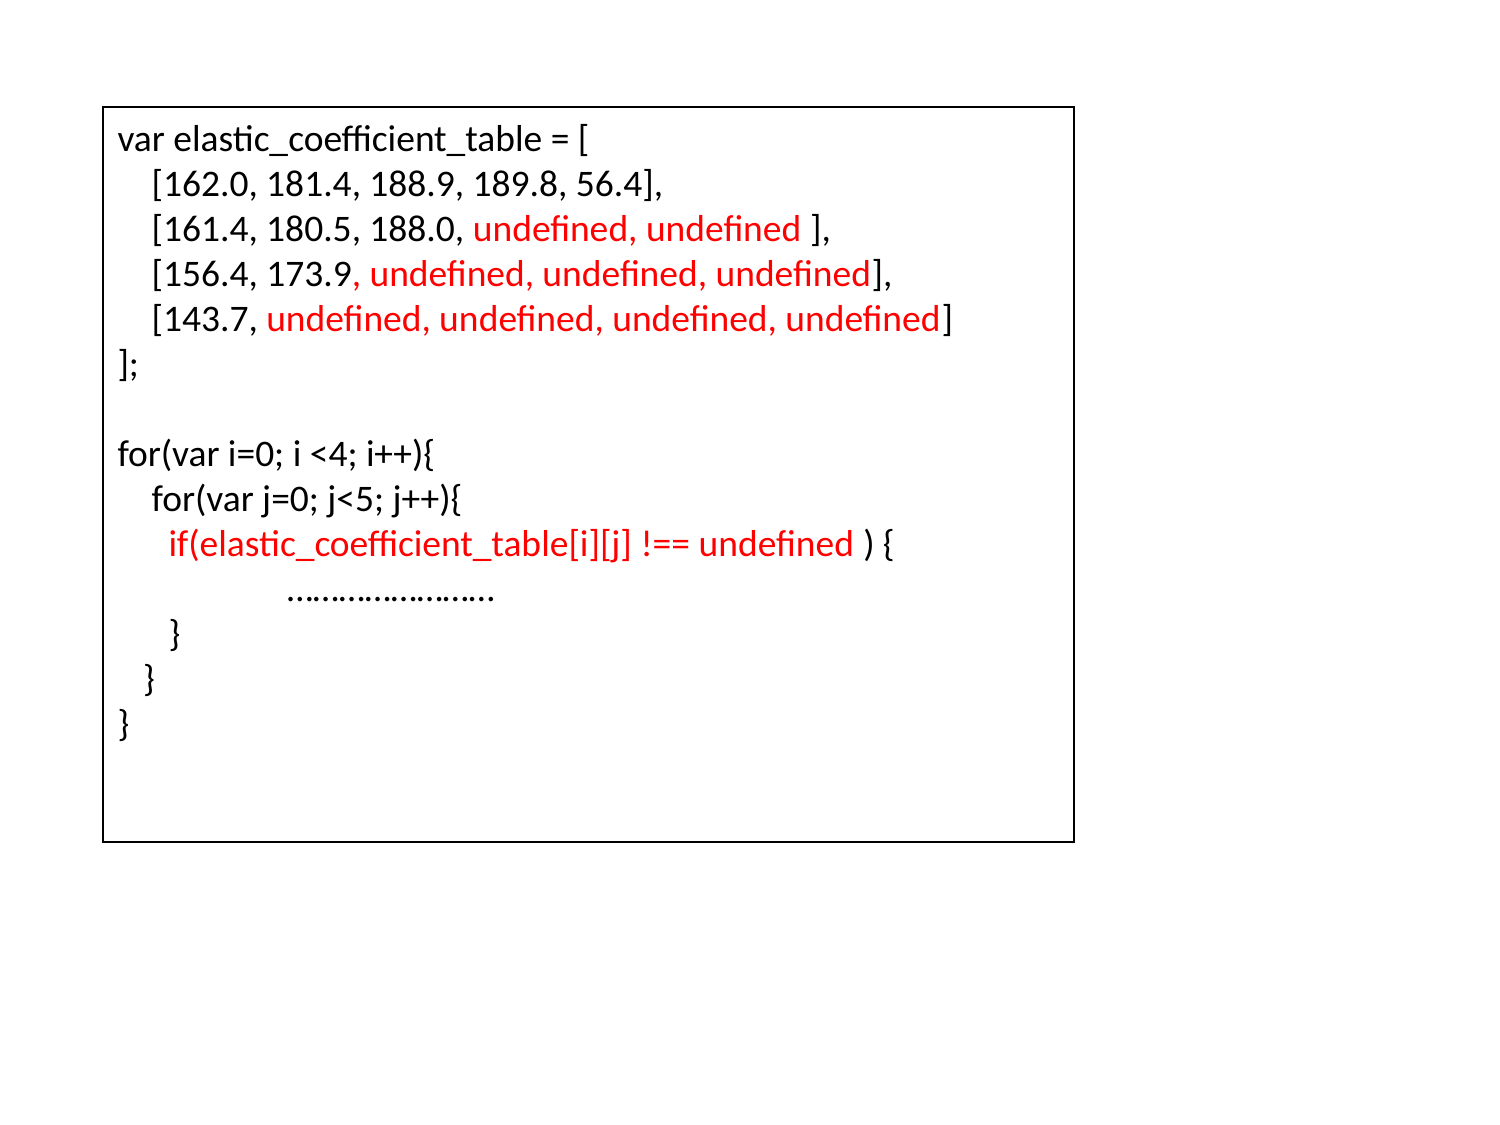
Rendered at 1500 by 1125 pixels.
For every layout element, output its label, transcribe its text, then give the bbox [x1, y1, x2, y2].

text_box var elastic_coefficient_table = [ [162.0, 181.4, 188.9, 189.8, 56.4], [161.4, 180.5, 188.0, undefined, undefined ], [156.4, 173.9, undefined, undefined, undefined], [143.7, undefined, undefined, undefined, undefined] ]; for(var i=0; i <4; i++){ for(var j=0; j<5; j++){ if(elastic_coefficient_table[i][j] !== undefined ) { …………………… } } } [102, 106, 1075, 843]
